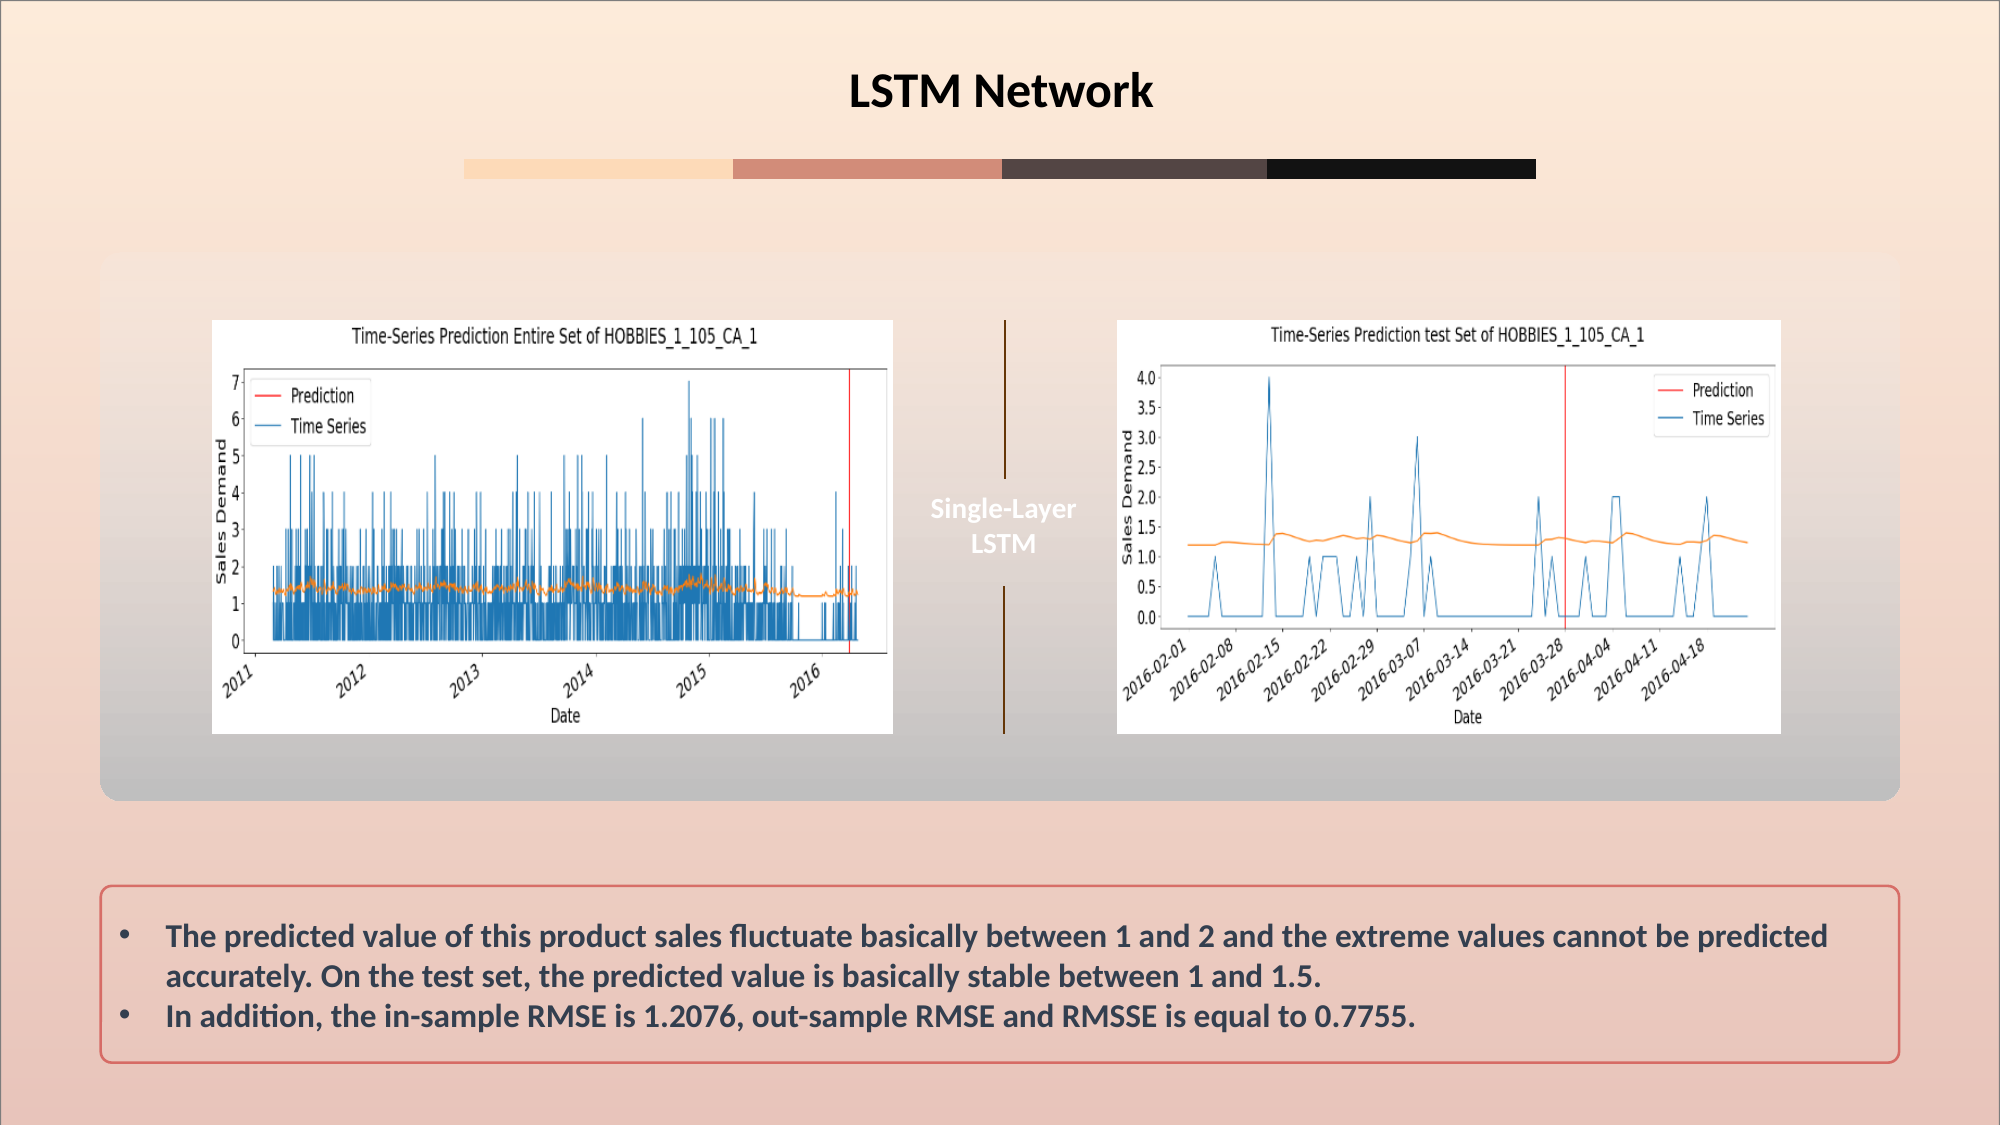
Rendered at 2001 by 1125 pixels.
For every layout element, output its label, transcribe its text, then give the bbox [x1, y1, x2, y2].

text_box The predicted value of this product sales fluctuate basically between 1 and 2 and the extreme values cannot be predicted accurately. On the test set, the predicted value is basically stable between 1 and 1.5. In addition, the in-sample RMSE is 1.2076, out-sample RMSE and RMSSE is equal to 0.7755. [99, 884, 1901, 1064]
picture [212, 320, 893, 734]
list LSTM Network [662, 56, 1341, 116]
text_box Single-Layer LSTM [893, 482, 1117, 568]
text_box [99, 251, 1901, 802]
picture [1117, 320, 1781, 734]
